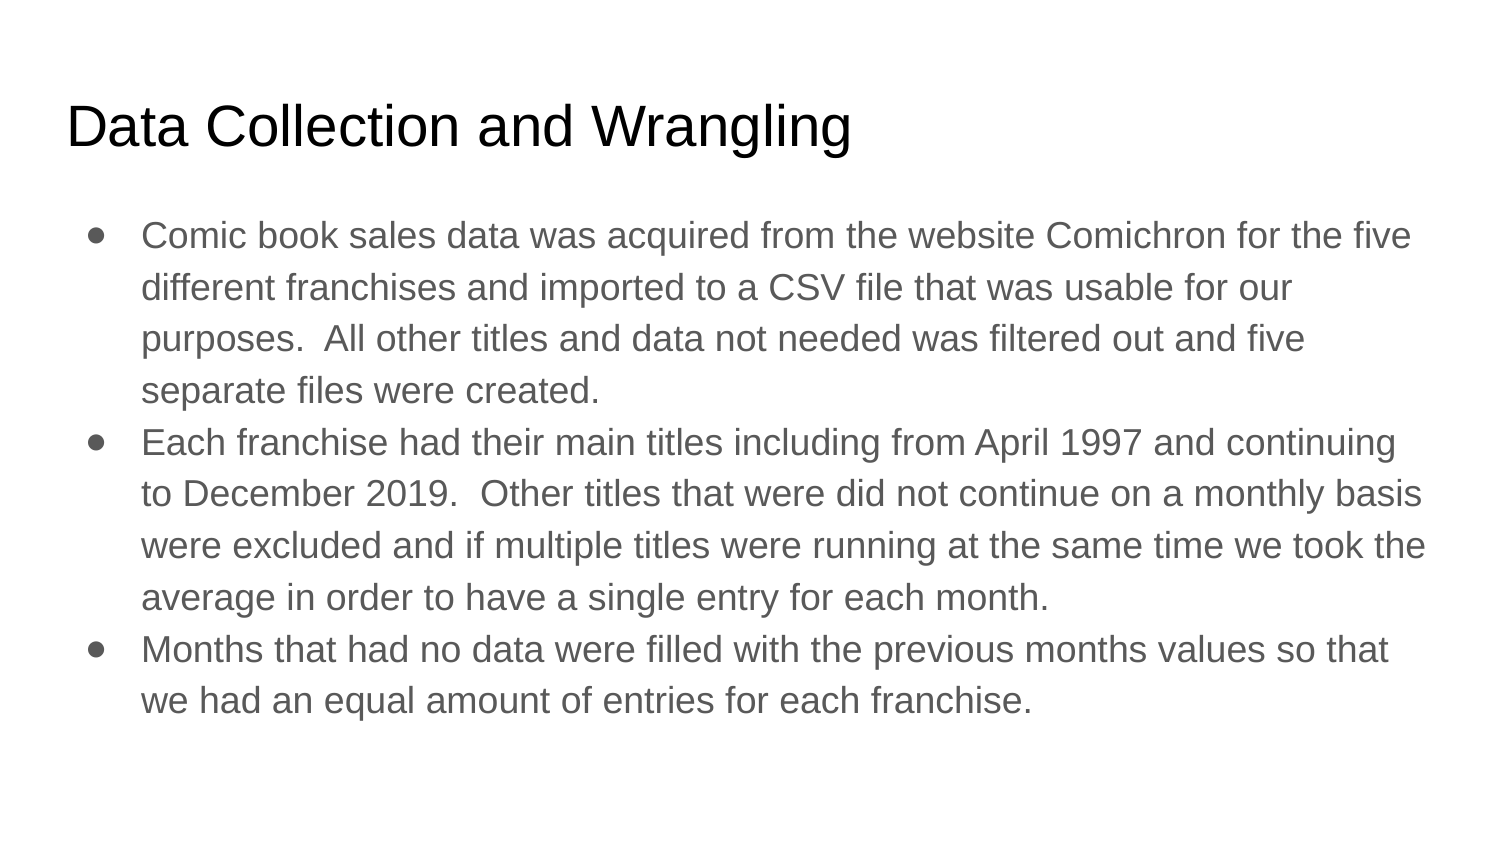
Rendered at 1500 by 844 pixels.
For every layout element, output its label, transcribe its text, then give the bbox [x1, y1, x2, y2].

list Comic book sales data was acquired from the website Comichron for the five different franchises and imported to a CSV file that was usable for our purposes. All other titles and data not needed was filtered out and five separate files were created. Each franchise had their main titles including from April 1997 and continuing to December 2019. Other titles that were did not continue on a monthly basis were excluded and if multiple titles were running at the same time we took the average in order to have a single entry for each month. Months that had no data were filled with the previous months values so that we had an equal amount of entries for each franchise. [51, 189, 1449, 750]
title Data Collection and Wrangling [51, 72, 1449, 167]
